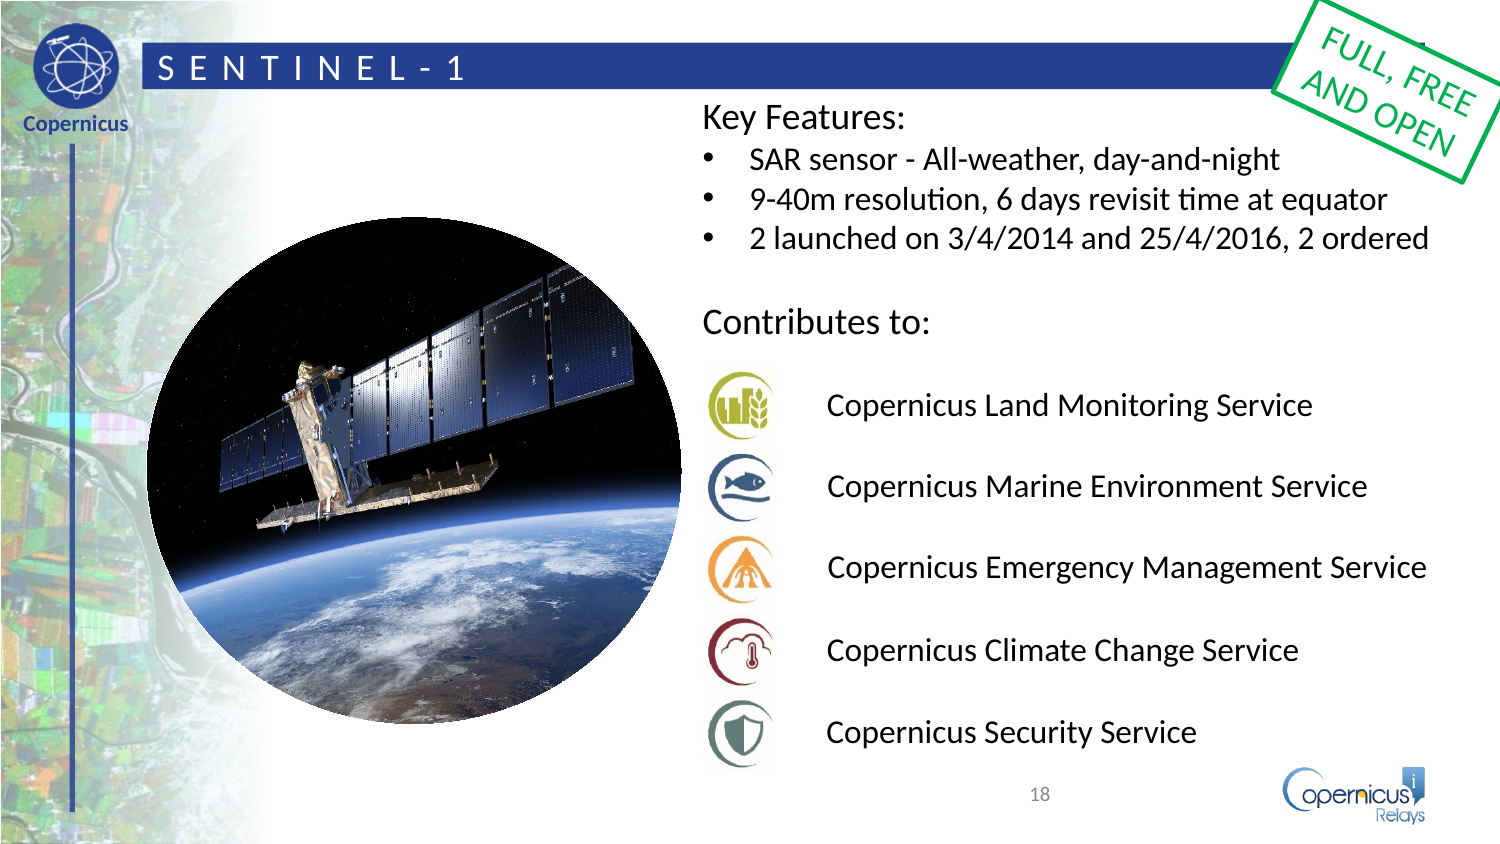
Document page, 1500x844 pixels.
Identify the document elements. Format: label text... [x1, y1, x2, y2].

text_box Copernicus Marine Environment Service [812, 456, 1384, 512]
picture [703, 694, 776, 772]
text_box FULL, FREE AND OPEN [1272, 0, 1500, 183]
slide_number 18 [998, 771, 1066, 817]
text_box Copernicus Emergency Management Service [812, 537, 1443, 593]
text_box Copernicus Land Monitoring Service [812, 375, 1329, 431]
picture [703, 448, 776, 526]
title SENTINEL-1 [142, 42, 1296, 90]
text_box Copernicus Security Service [811, 702, 1213, 758]
picture [146, 216, 683, 725]
text_box Copernicus Climate Change Service [812, 620, 1315, 676]
picture [24, 3, 148, 127]
picture [1276, 758, 1435, 827]
picture [703, 612, 776, 690]
picture [703, 366, 776, 444]
text_box Key Features: SAR sensor - All-weather, day-and-night 9-40m resolution, 6 days revisit time at equator 2 launched on 3/4/2014 and 25/4/2016, 2 ordered Contributes to: [687, 84, 1459, 349]
picture [703, 530, 776, 608]
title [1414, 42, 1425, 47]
